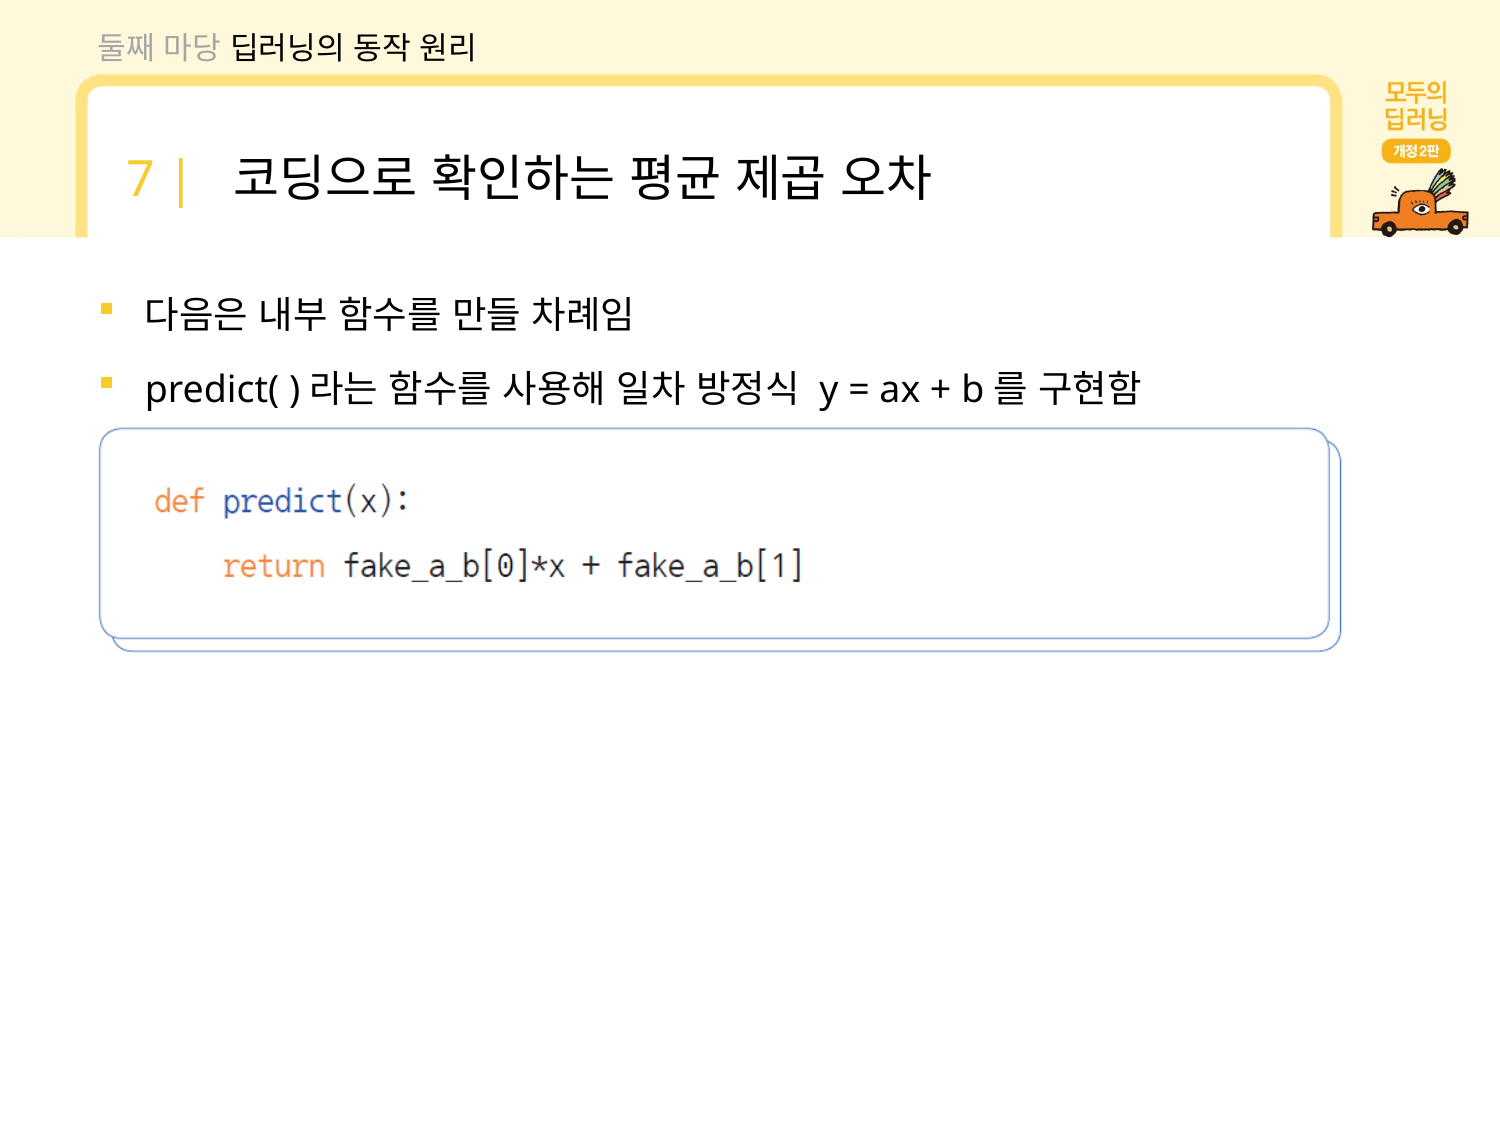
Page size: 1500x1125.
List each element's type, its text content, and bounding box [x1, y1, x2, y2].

text_box 7 | 코딩으로 확인하는 평균 제곱 오차 [111, 99, 1309, 214]
text_box 둘째 마당 딥러닝의 동작 원리 [82, 0, 1133, 74]
text_box 다음은 내부 함수를 만들 차례임 predict( )라는 함수를 사용해 일차 방정식 y = ax + b를 구현함 [83, 254, 1373, 418]
picture [0, 0, 1500, 1125]
